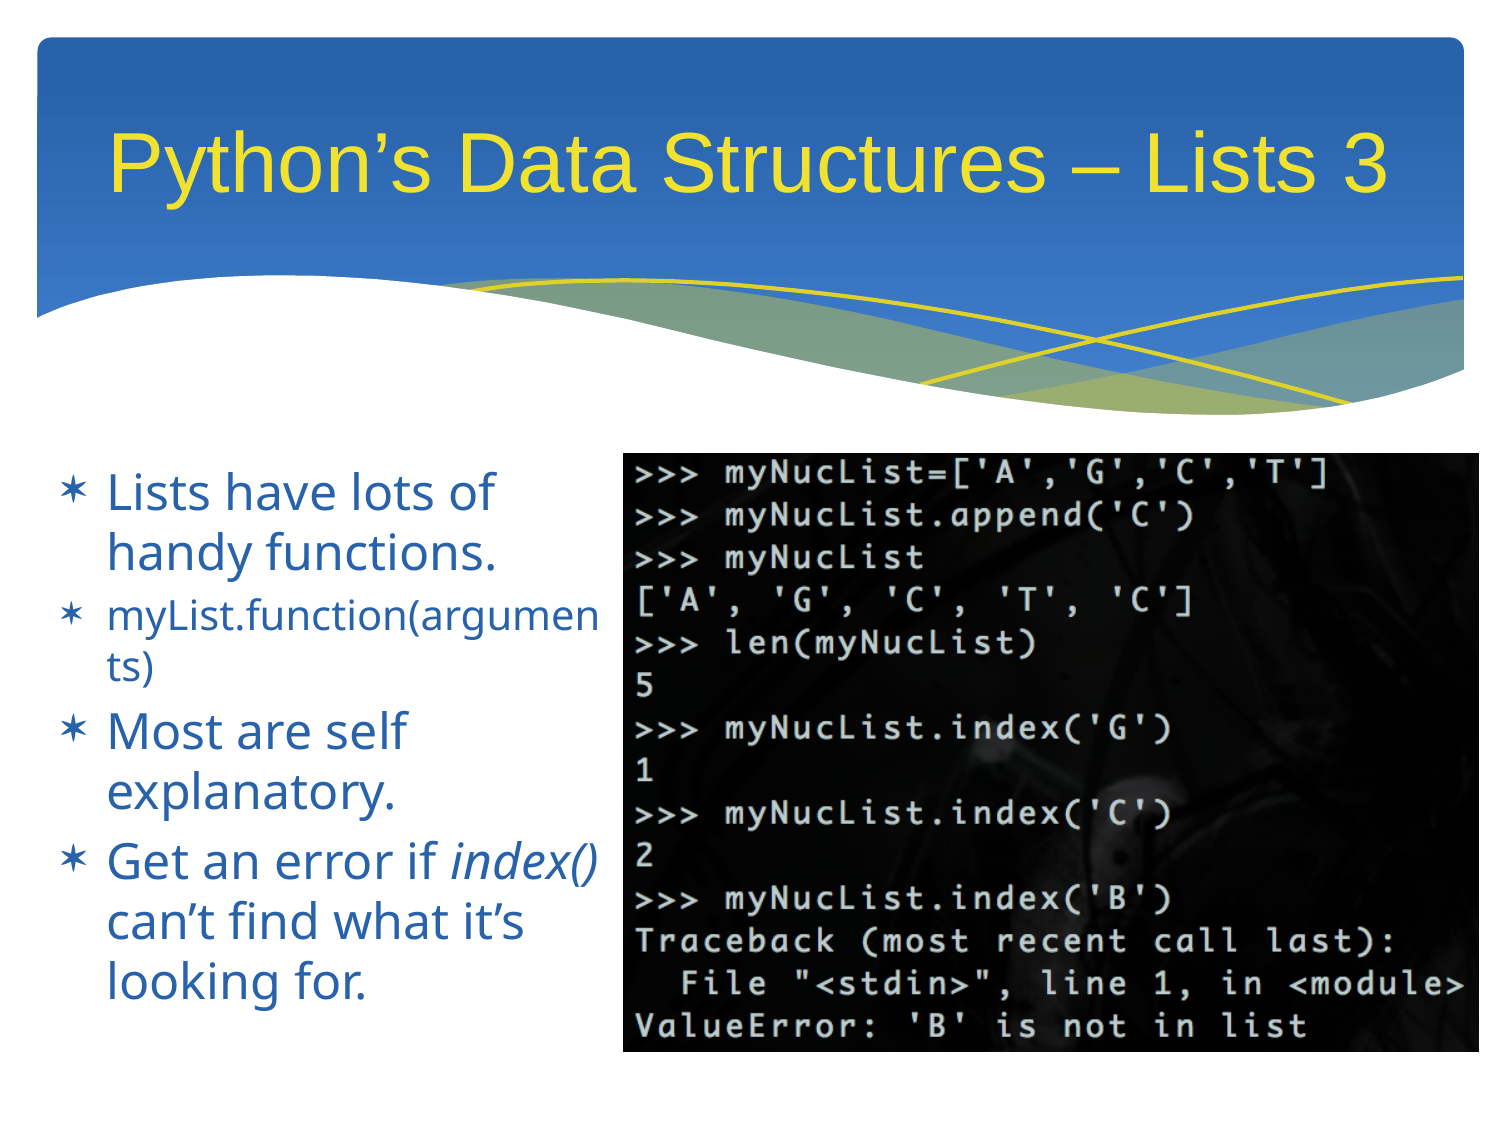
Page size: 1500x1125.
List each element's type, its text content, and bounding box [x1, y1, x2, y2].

picture [623, 453, 1480, 1052]
list Lists have lots of handy functions. myList.function(arguments) Most are self explanatory. Get an error if index() can’t find what it’s looking for. [46, 453, 624, 1097]
title Python’s Data Structures – Lists 3 [75, 55, 1425, 261]
